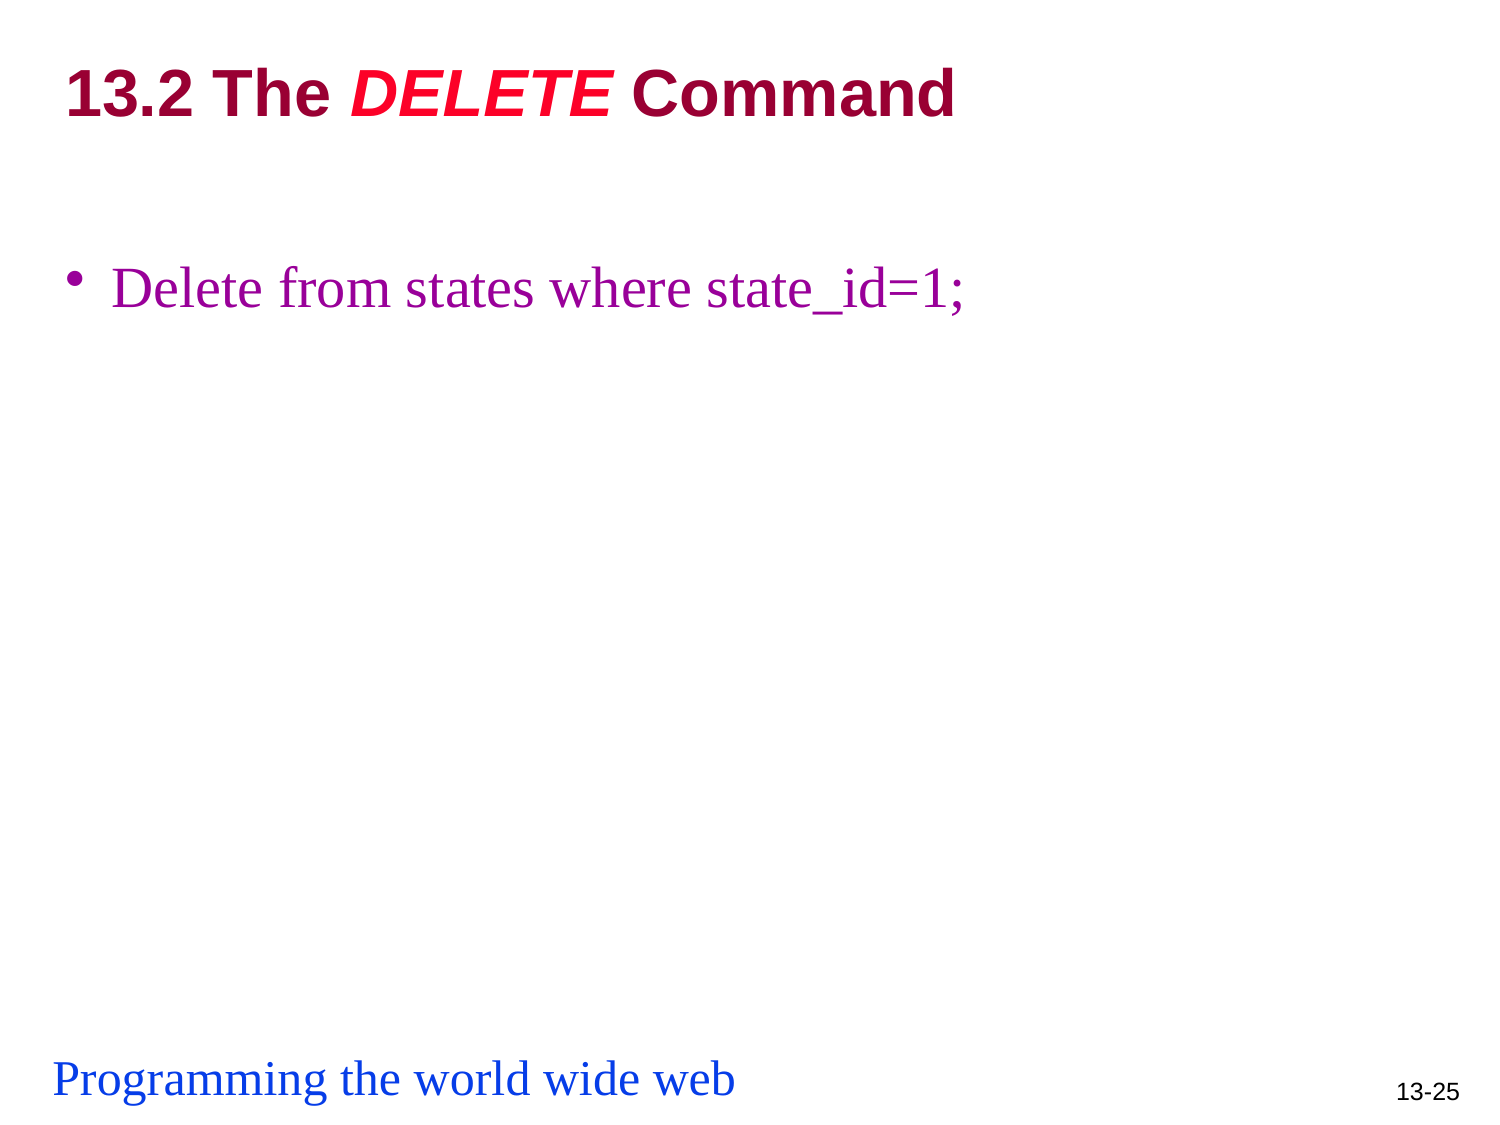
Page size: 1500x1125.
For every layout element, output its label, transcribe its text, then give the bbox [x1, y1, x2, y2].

list Delete from states where state_id=1; [50, 162, 1463, 1025]
title 13.2 The DELETE Command [50, 49, 1463, 138]
